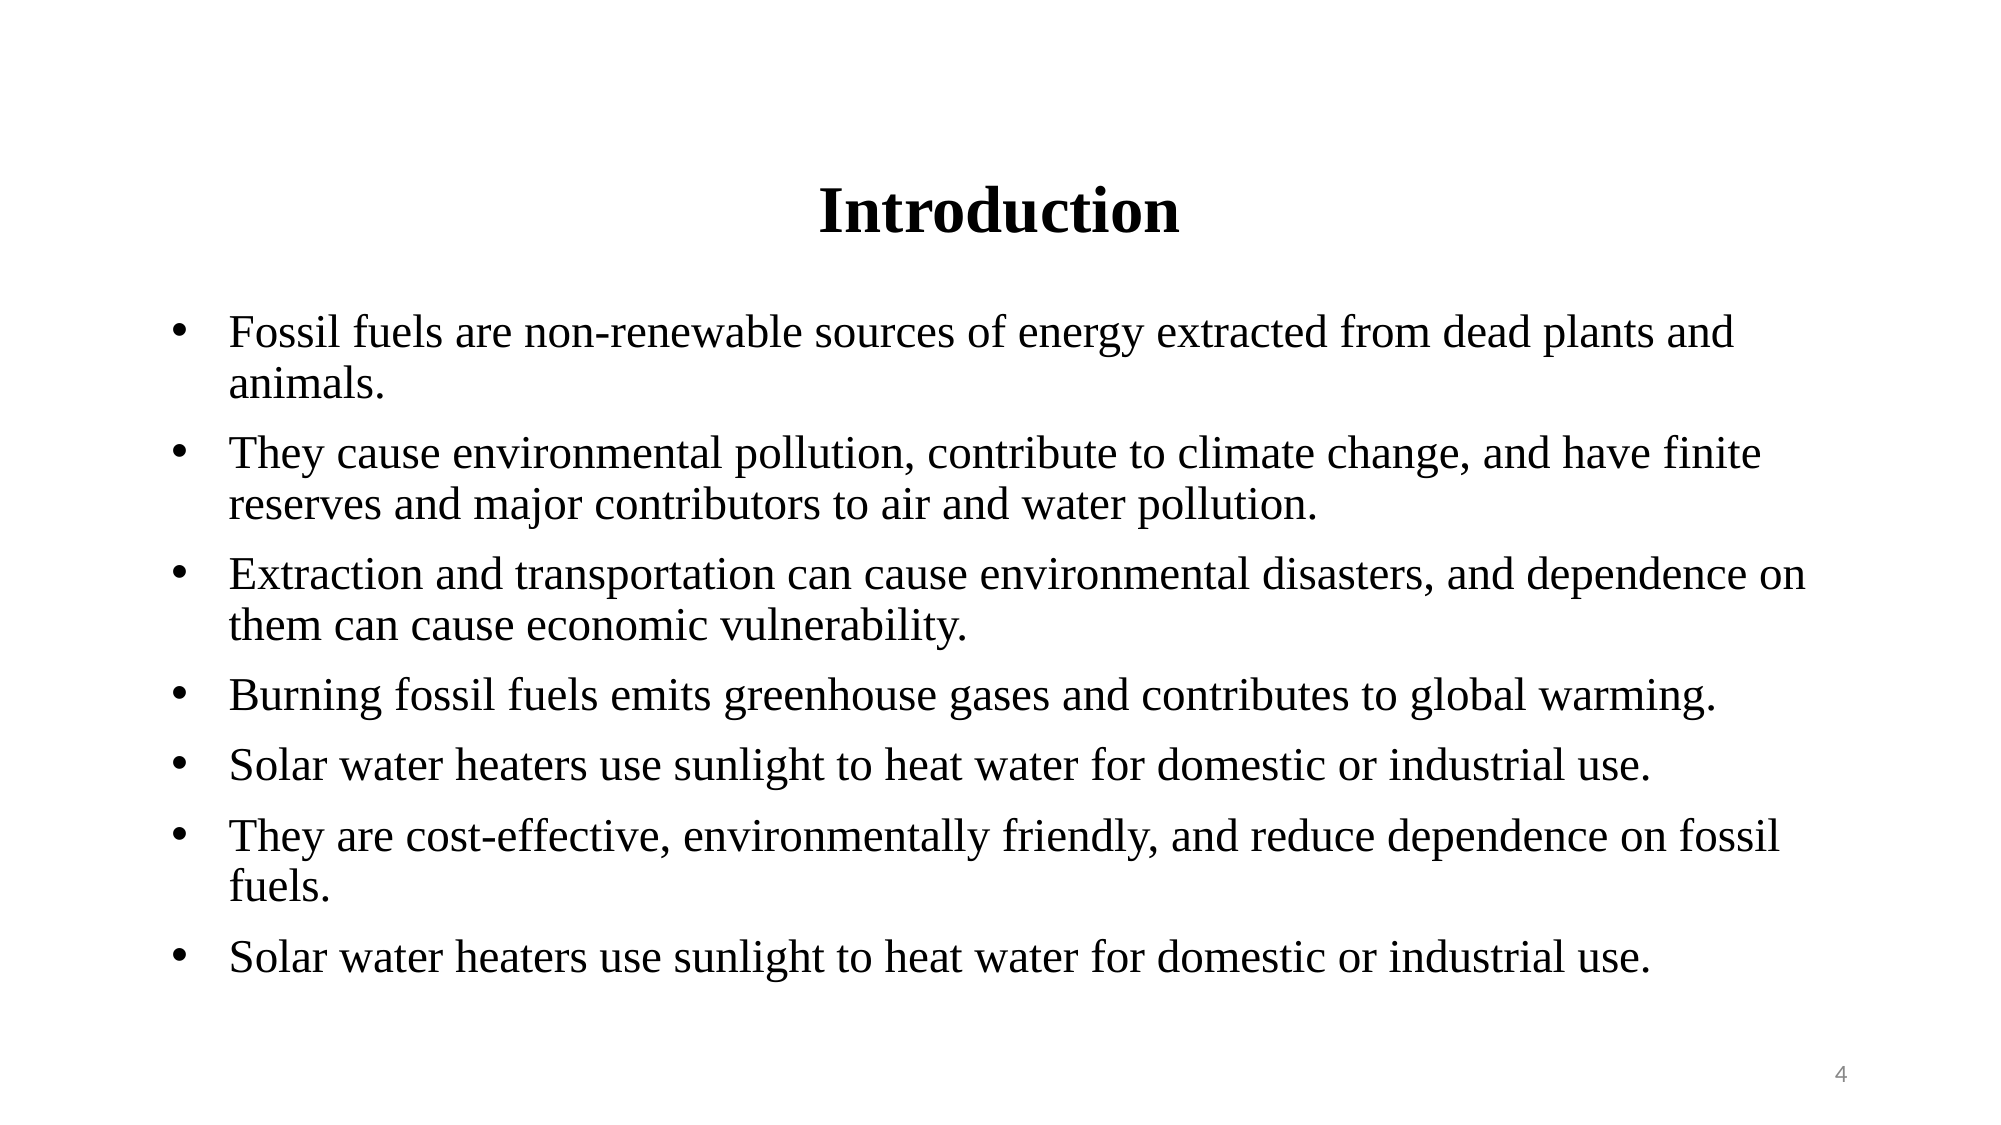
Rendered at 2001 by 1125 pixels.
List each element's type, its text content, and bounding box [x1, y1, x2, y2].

title Introduction [137, 102, 1863, 299]
list Fossil fuels are non-renewable sources of energy extracted from dead plants and animals. They cause environmental pollution, contribute to climate change, and have finite reserves and major contributors to air and water pollution. Extraction and transportation can cause environmental disasters, and dependence on them can cause economic vulnerability. Burning fossil fuels emits greenhouse gases and contributes to global warming. Solar water heaters use sunlight to heat water for domestic or industrial use. They are cost-effective, environmentally friendly, and reduce dependence on fossil fuels. Solar water heaters use sunlight to heat water for domestic or industrial use. [137, 299, 1863, 1043]
slide_number 4 [1412, 1042, 1863, 1103]
